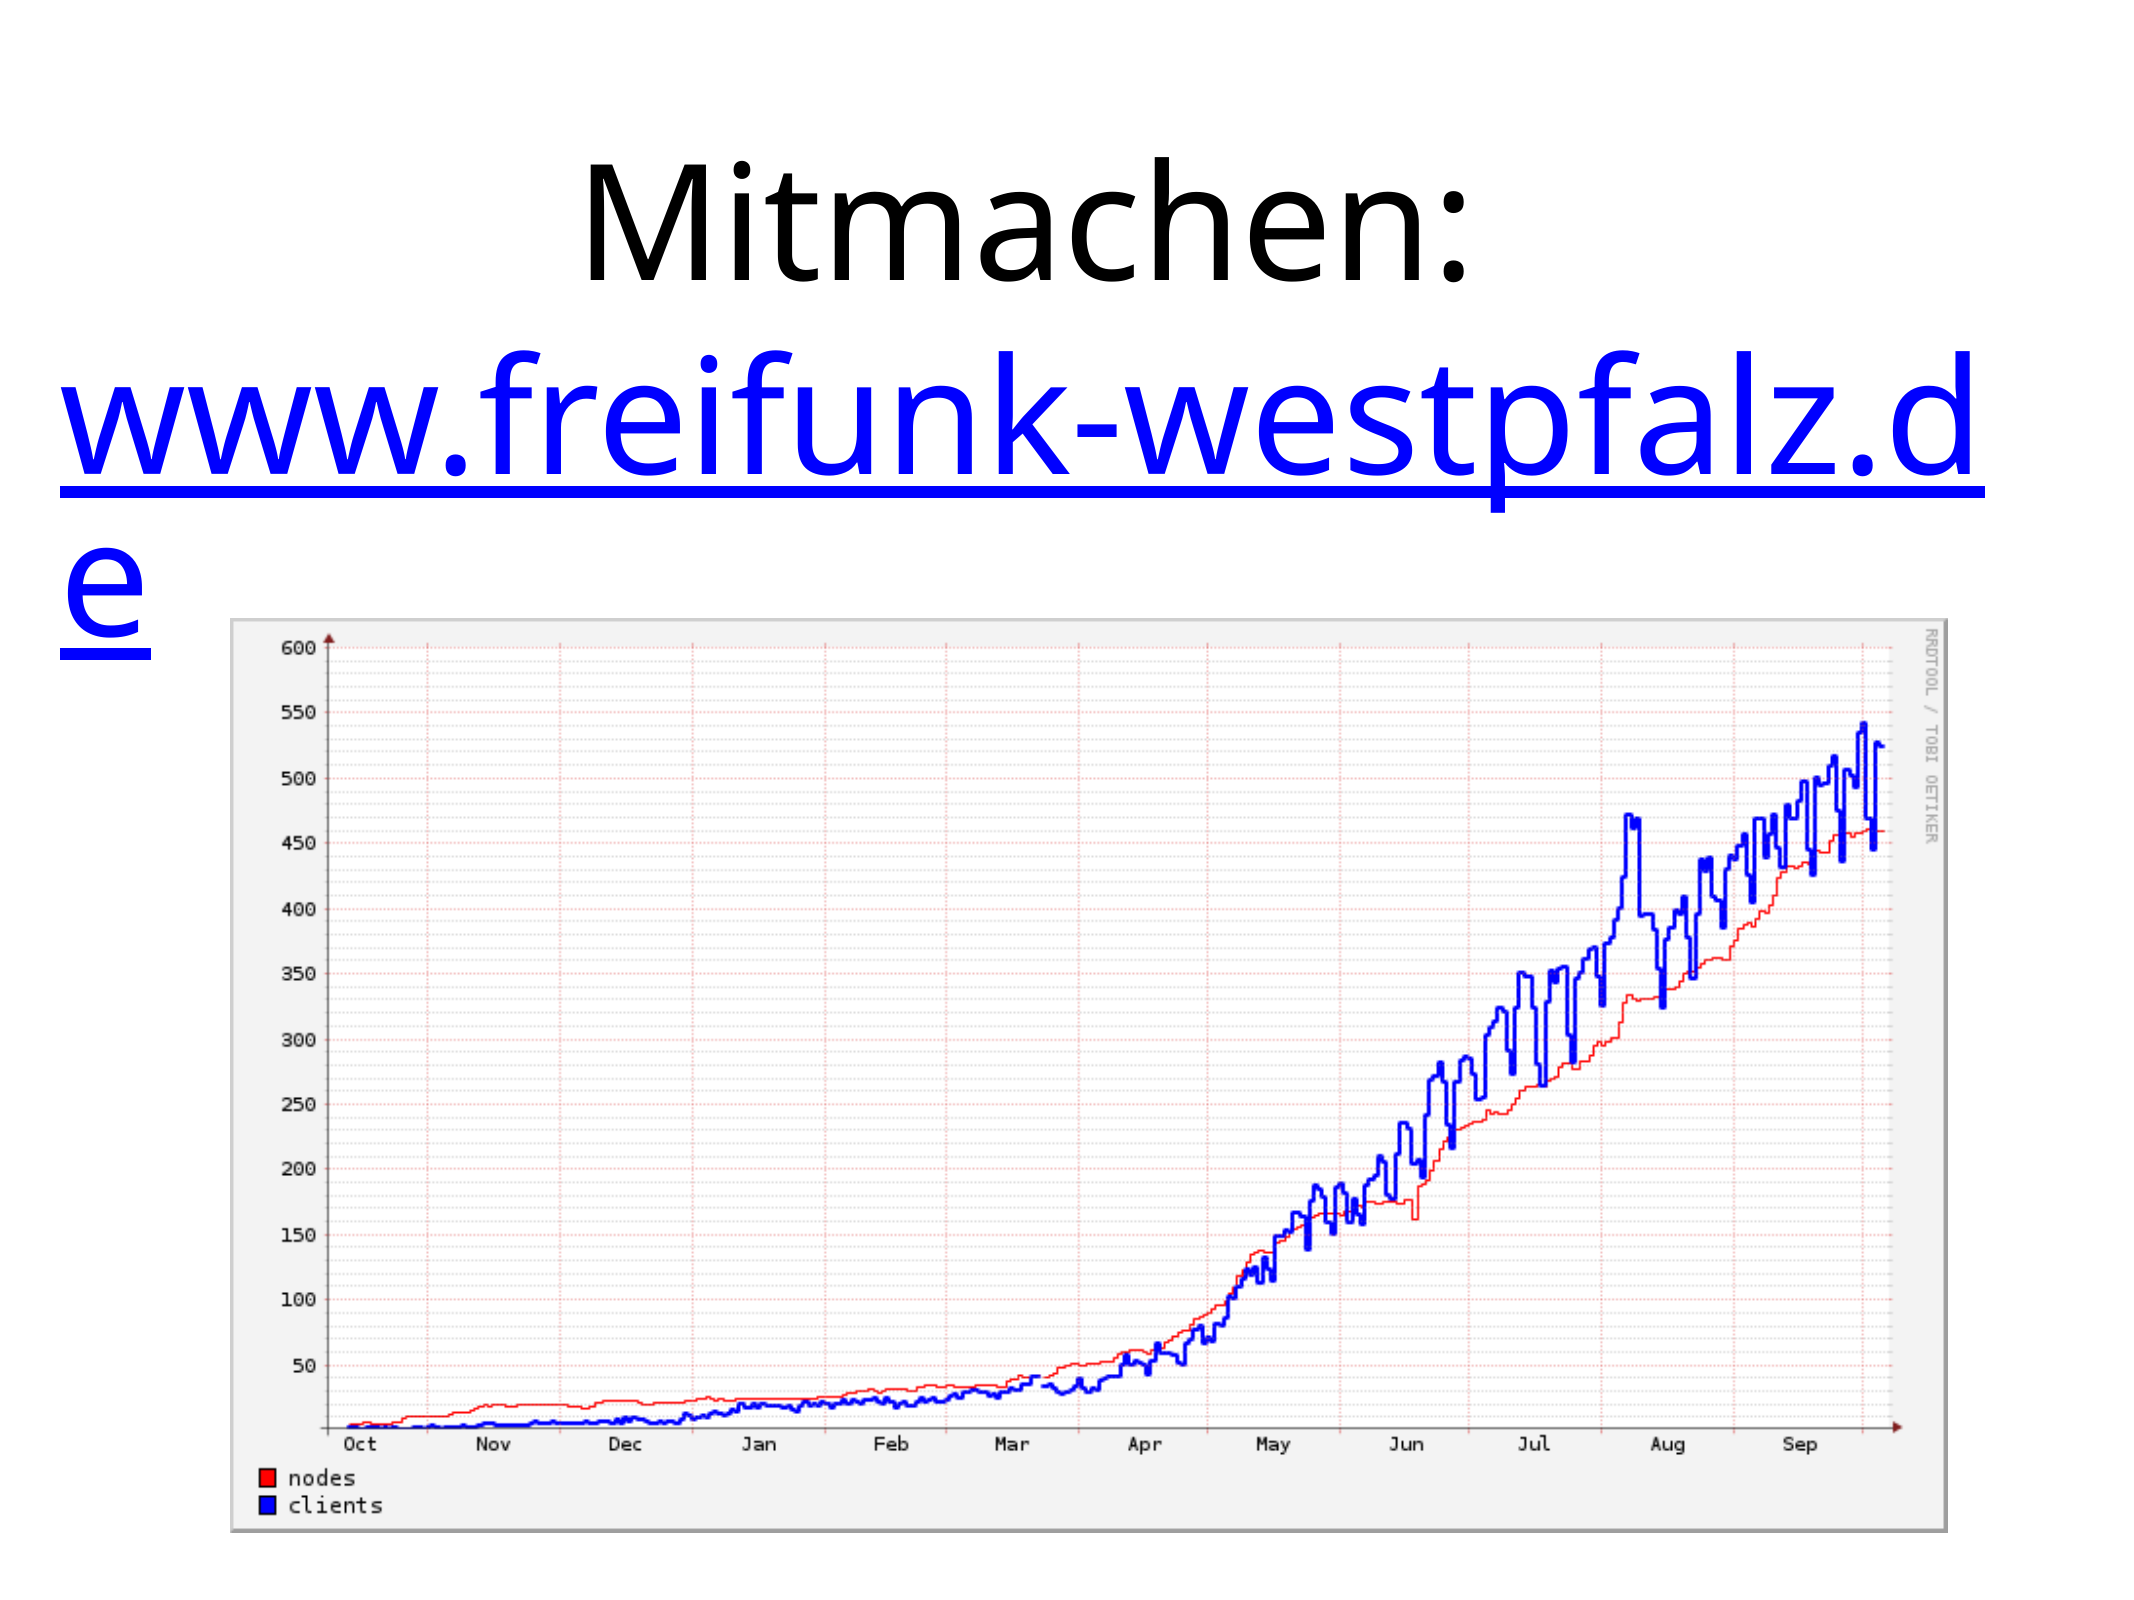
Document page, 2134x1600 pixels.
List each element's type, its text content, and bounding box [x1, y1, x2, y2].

picture [230, 618, 1948, 1533]
title Mitmachen: www.freifunk-westpfalz.de [59, 54, 2035, 598]
